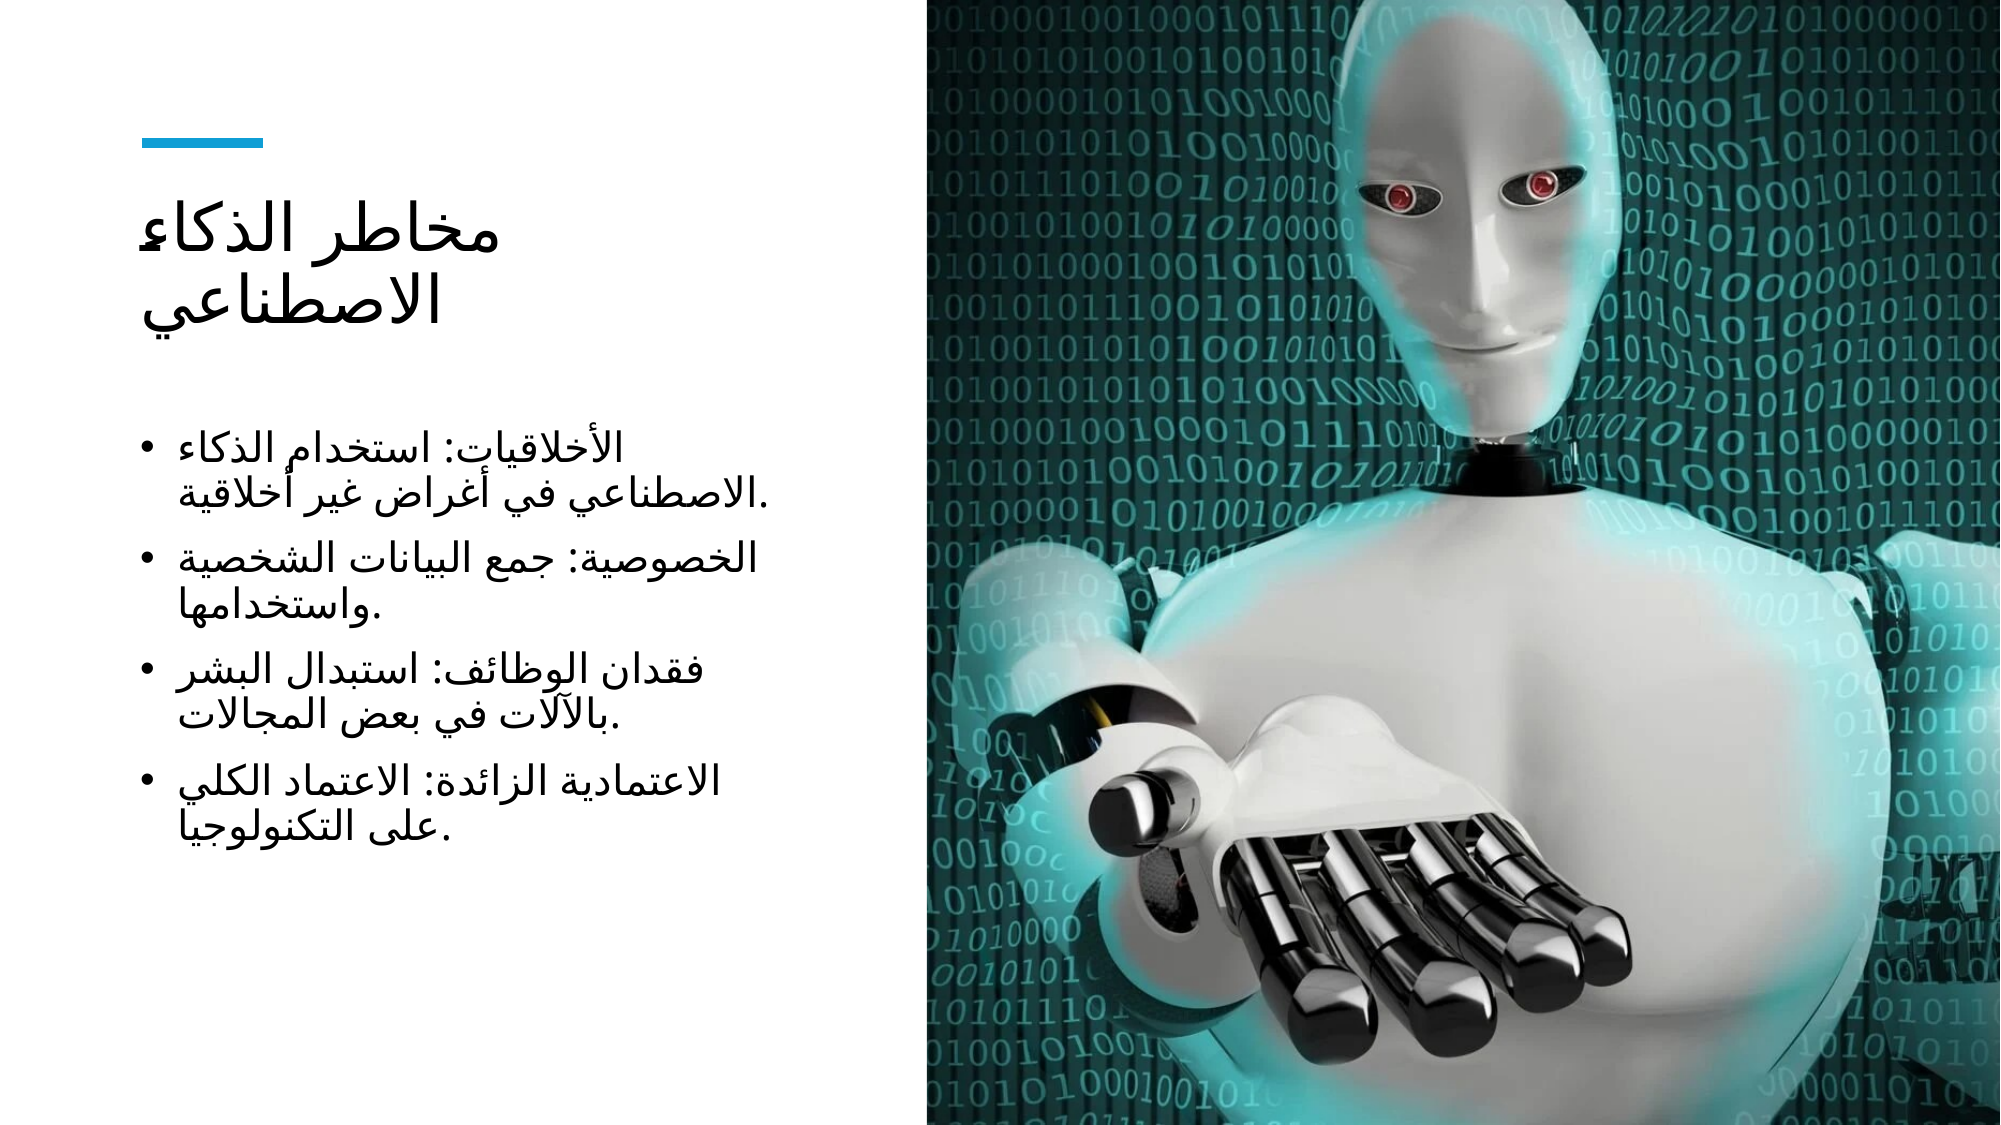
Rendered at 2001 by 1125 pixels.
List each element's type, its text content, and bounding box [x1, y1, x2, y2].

title مخاطر الذكاء الاصطناعي [125, 186, 796, 417]
list الأخلاقيات: استخدام الذكاء الاصطناعي في أغراض غير أخلاقية. الخصوصية: جمع البيانات الشخصية واستخدامها. فقدان الوظائف: استبدال البشر بالآلات في بعض المجالات. الاعتمادية الزائدة: الاعتماد الكلي على التكنولوجيا. [125, 418, 796, 1008]
picture [926, 0, 2000, 1125]
